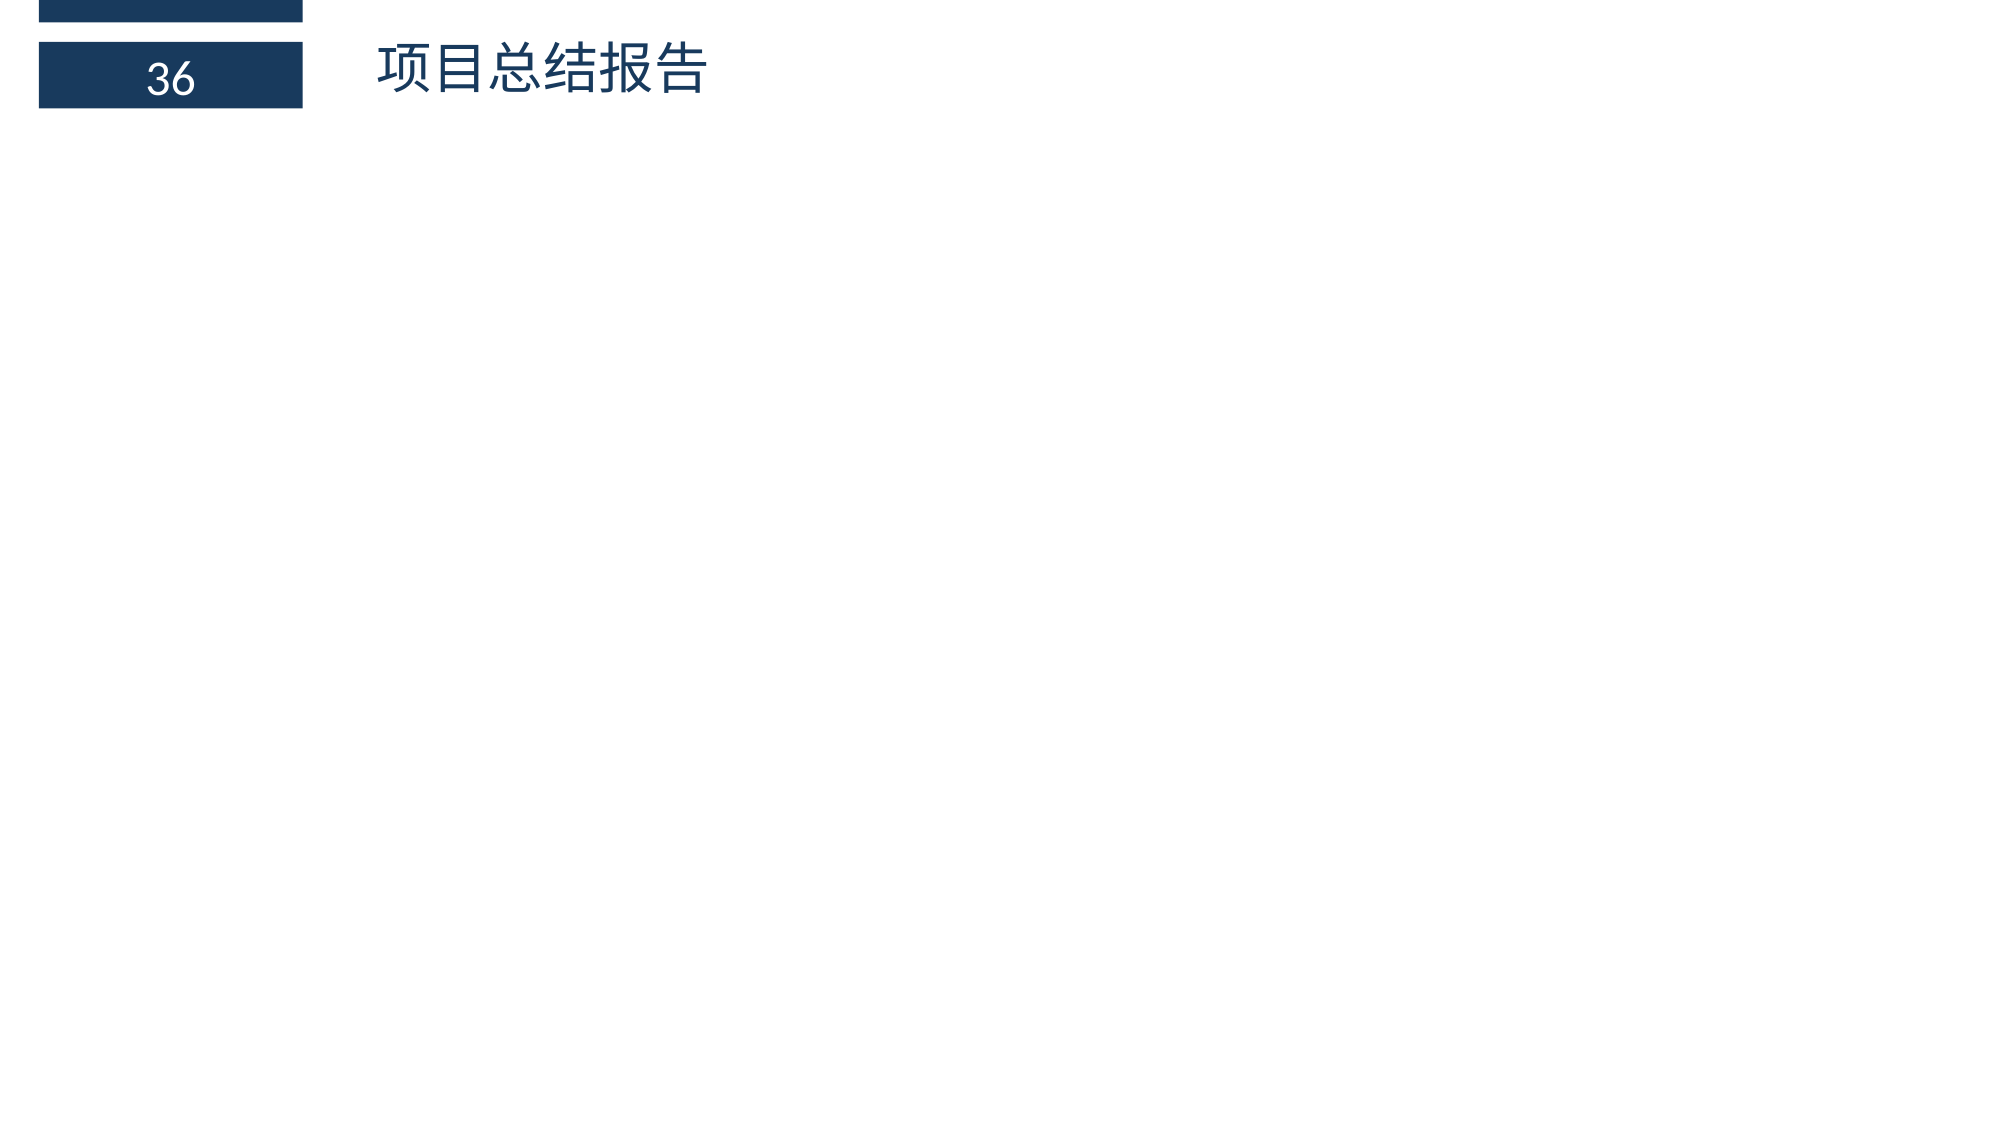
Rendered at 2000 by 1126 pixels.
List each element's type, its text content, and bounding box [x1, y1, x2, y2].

text_box [37, 0, 305, 24]
text_box 36 [37, 40, 305, 111]
text_box 项目总结报告 [361, 26, 1355, 108]
